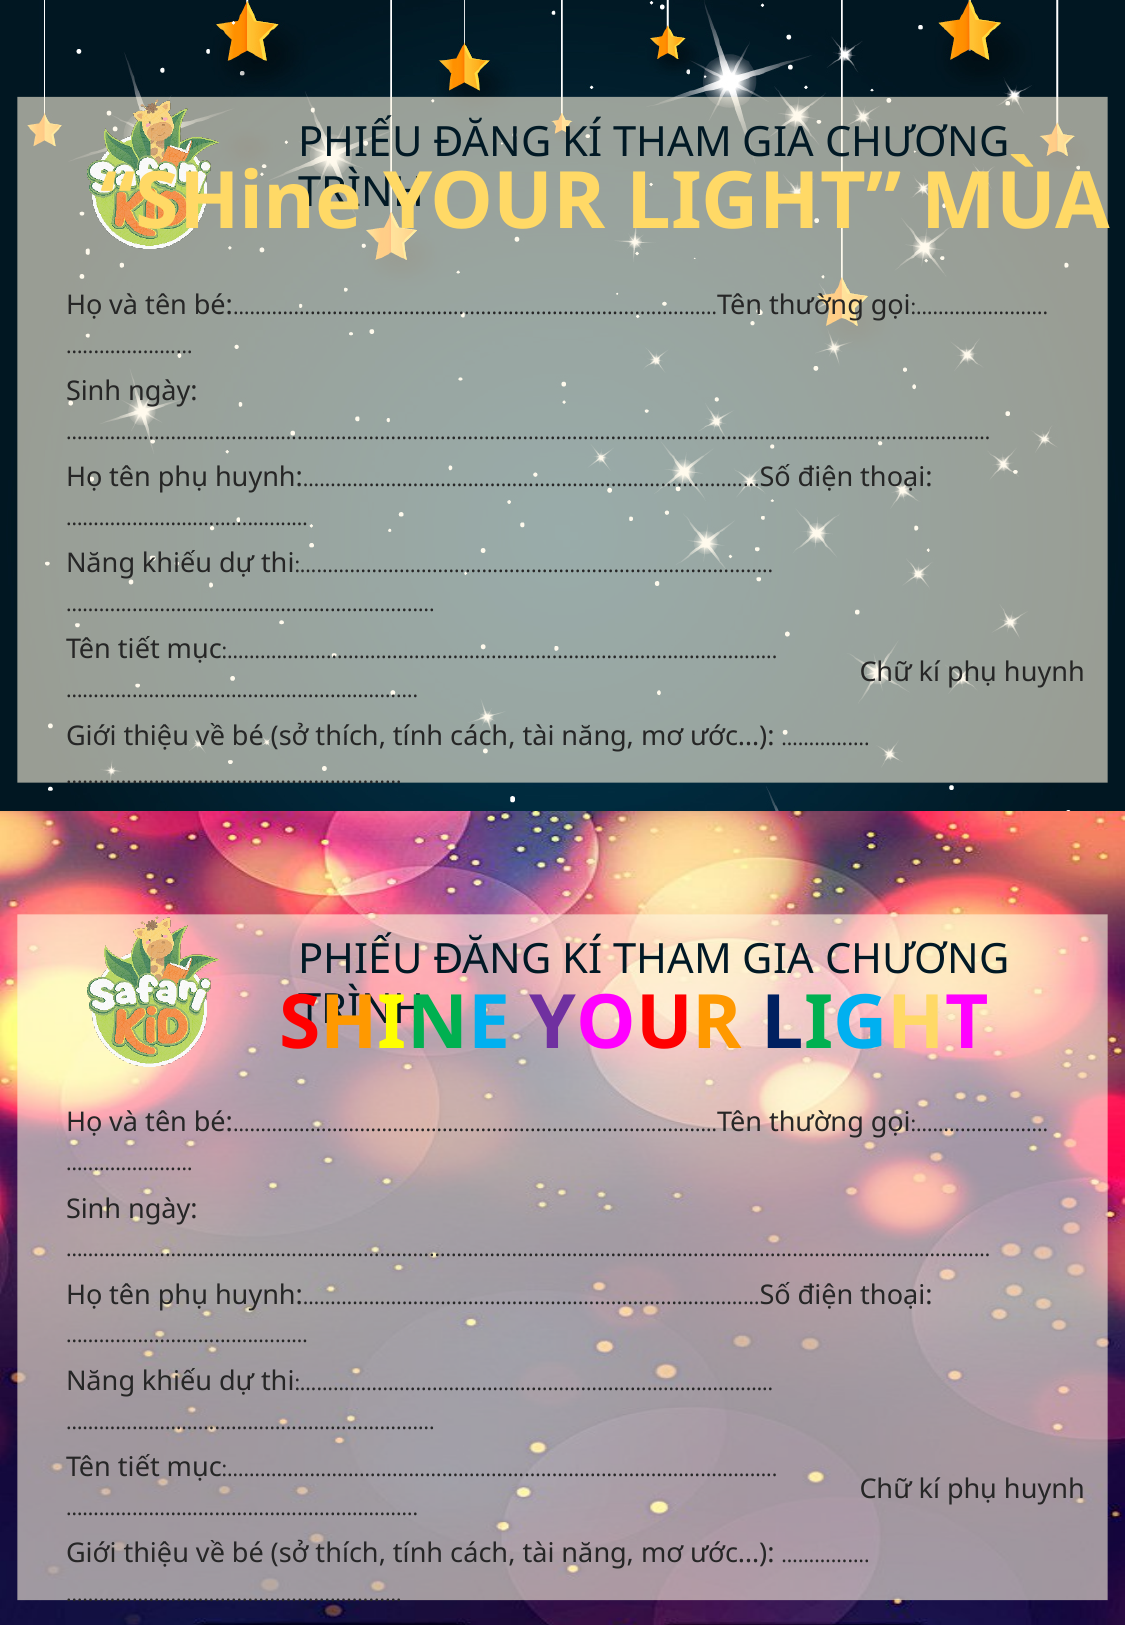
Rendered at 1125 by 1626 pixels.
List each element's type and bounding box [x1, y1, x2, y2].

text_box [0, 0, 1125, 811]
text_box [0, 811, 1125, 1625]
